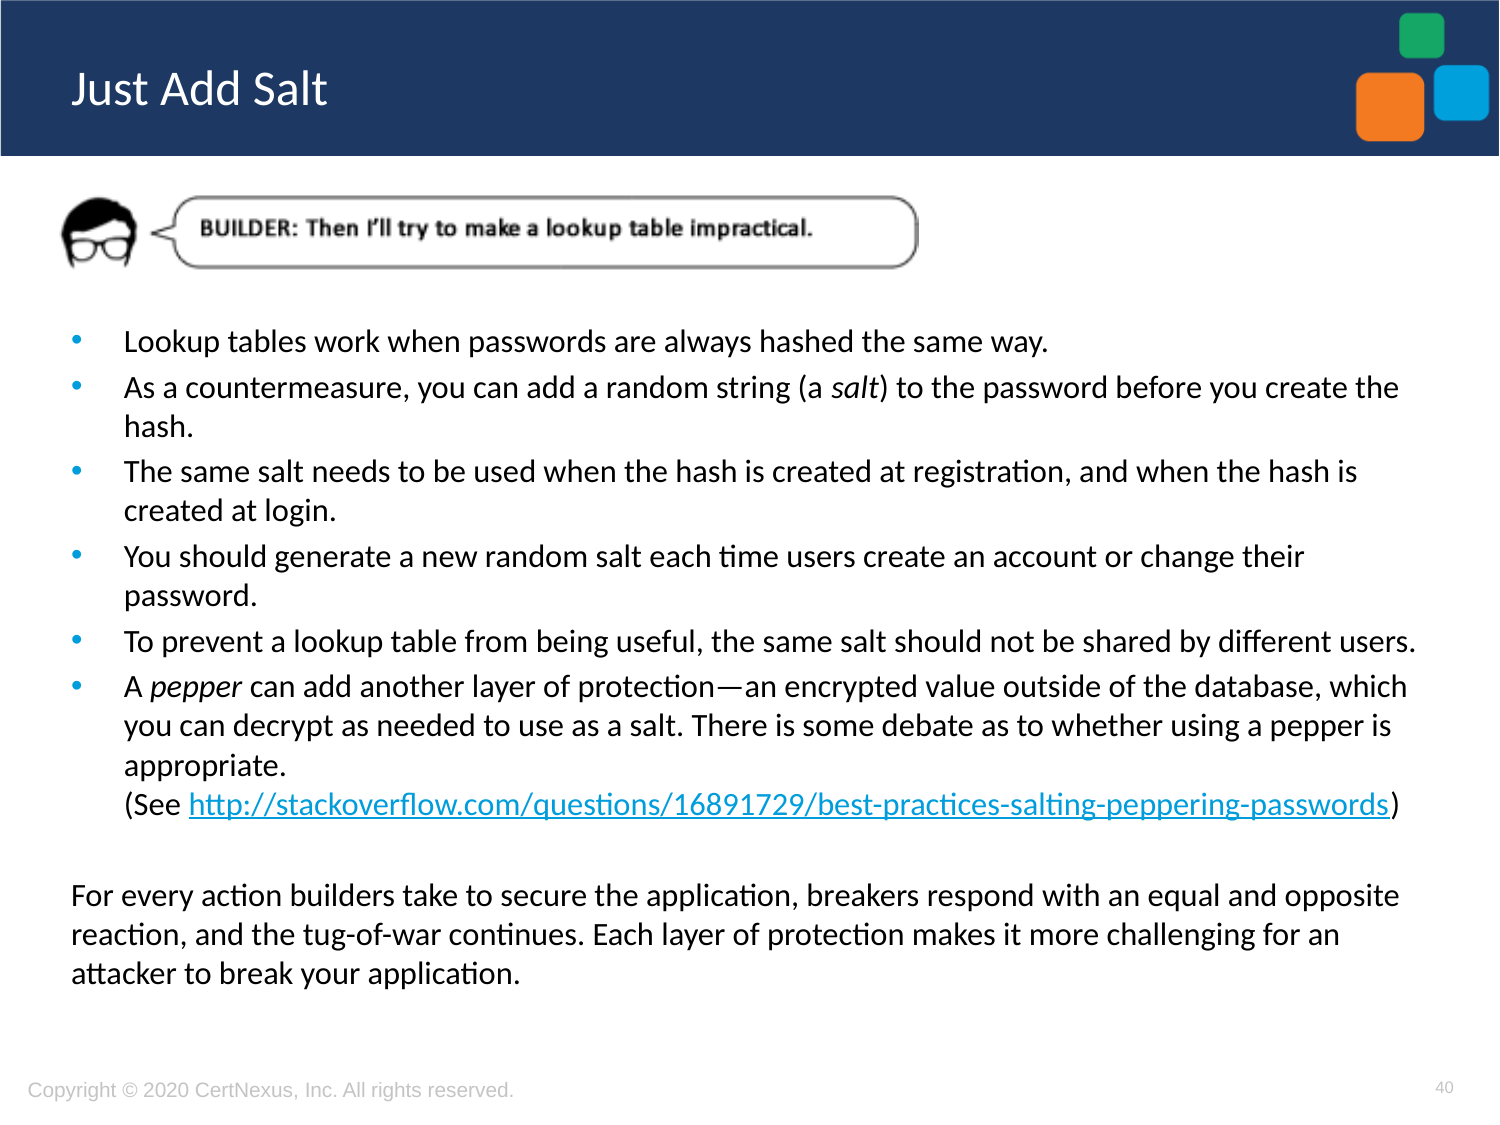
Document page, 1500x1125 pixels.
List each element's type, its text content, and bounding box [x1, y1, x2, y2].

picture [55, 193, 919, 274]
title Just Add Salt [56, 16, 1350, 155]
picture [0, 0, 1500, 156]
slide_number 40 [1118, 1057, 1469, 1118]
text_box Lookup tables work when passwords are always hashed the same way. As a countermeasure, you can add a random string (a salt) to the password before you create the hash. The same salt needs to be used when the hash is created at registration, and when the hash is created at login. You should generate a new random salt each time users create an account or change their password. To prevent a lookup table from being useful, the same salt should not be shared by different users. A pepper can add another layer of protection—an encrypted value outside of the database, which you can decrypt as needed to use as a salt. There is some debate as to whether using a pepper is appropriate. (See http://stackoverflow.com/questions/16891729/best-practices-salting-peppering-passwords) For every action builders take to secure the application, breakers respond with an equal and opposite reaction, and the tug-of-war continues. Each layer of protection makes it more challenging for an attacker to break your application. [56, 312, 1444, 1021]
